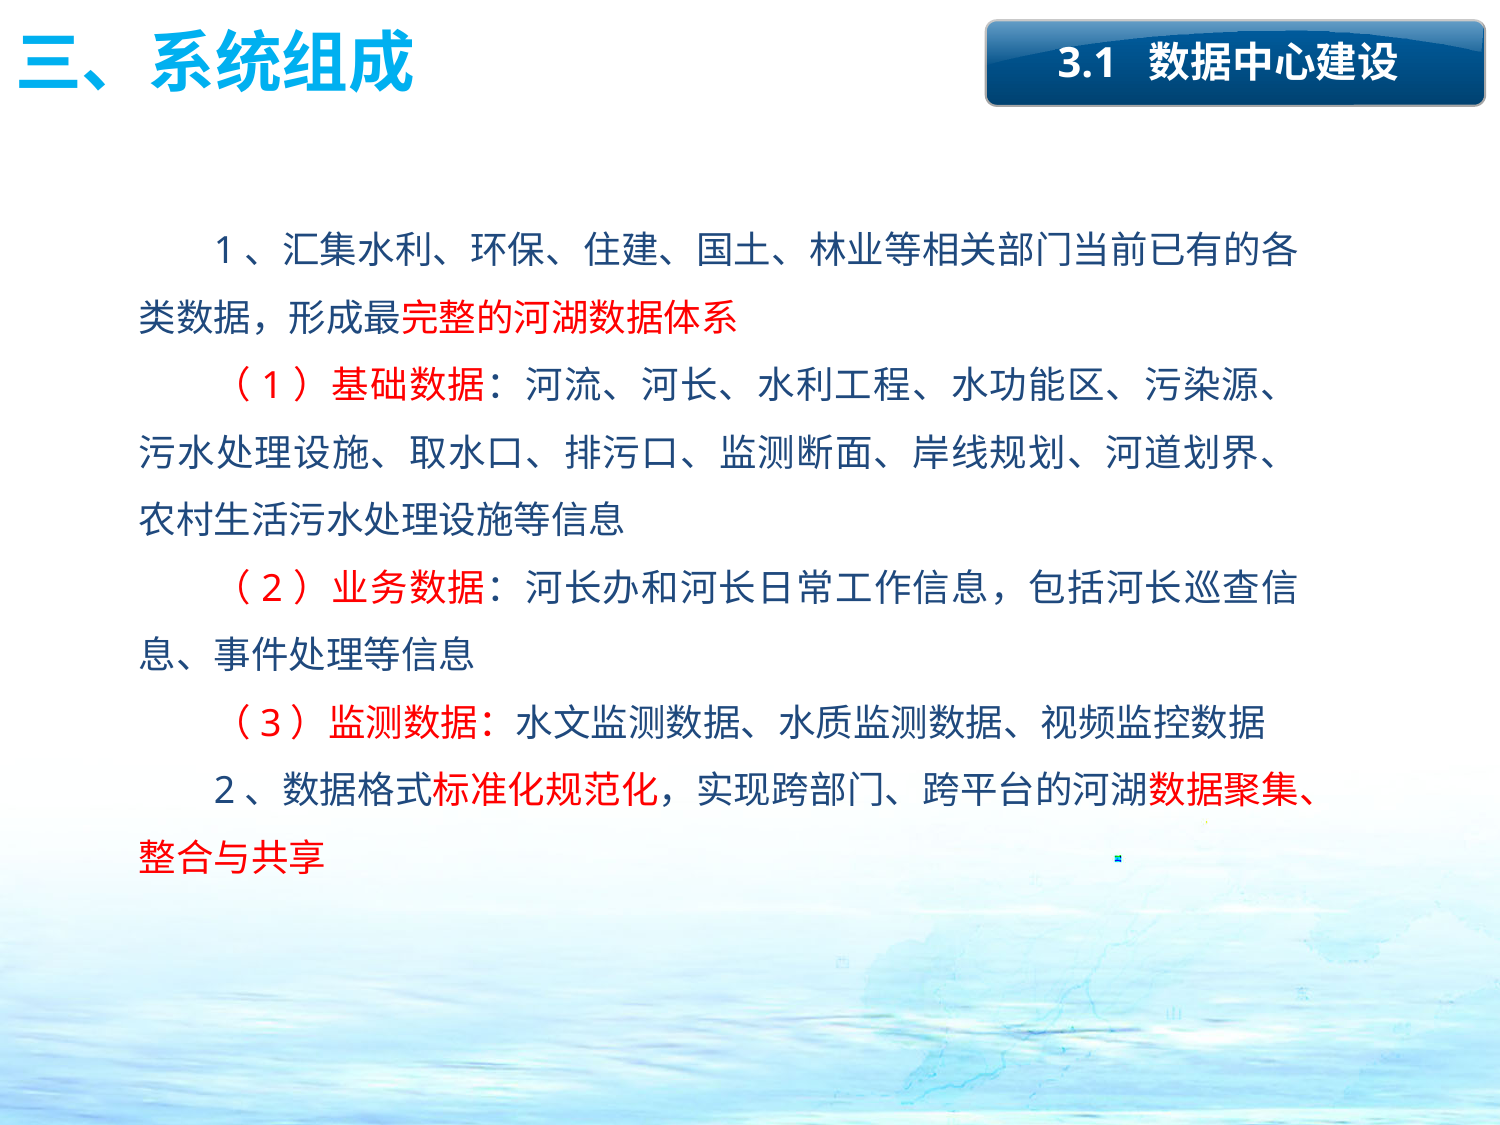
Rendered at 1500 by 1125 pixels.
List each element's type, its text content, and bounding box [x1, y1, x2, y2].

picture [0, 0, 1500, 1125]
text_box 三、系统组成 [0, 0, 664, 119]
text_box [974, 12, 1486, 107]
text_box 1、汇集水利、环保、住建、国土、林业等相关部门当前已有的各类数据，形成最完整的河湖数据体系 （1）基础数据：河流、河长、水利工程、水功能区、污染源、污水处理设施、取水口、排污口、监测断面、岸线规划、河道划界、农村生活污水处理设施等信息 （2）业务数据：河长办和河长日常工作信息，包括河长巡查信息、事件处理等信息 （3）监测数据：水文监测数据、水质监测数据、视频监控数据 2、数据格式标准化规范化，实现跨部门、跨平台的河湖数据聚集、整合与共享 [123, 196, 1314, 886]
